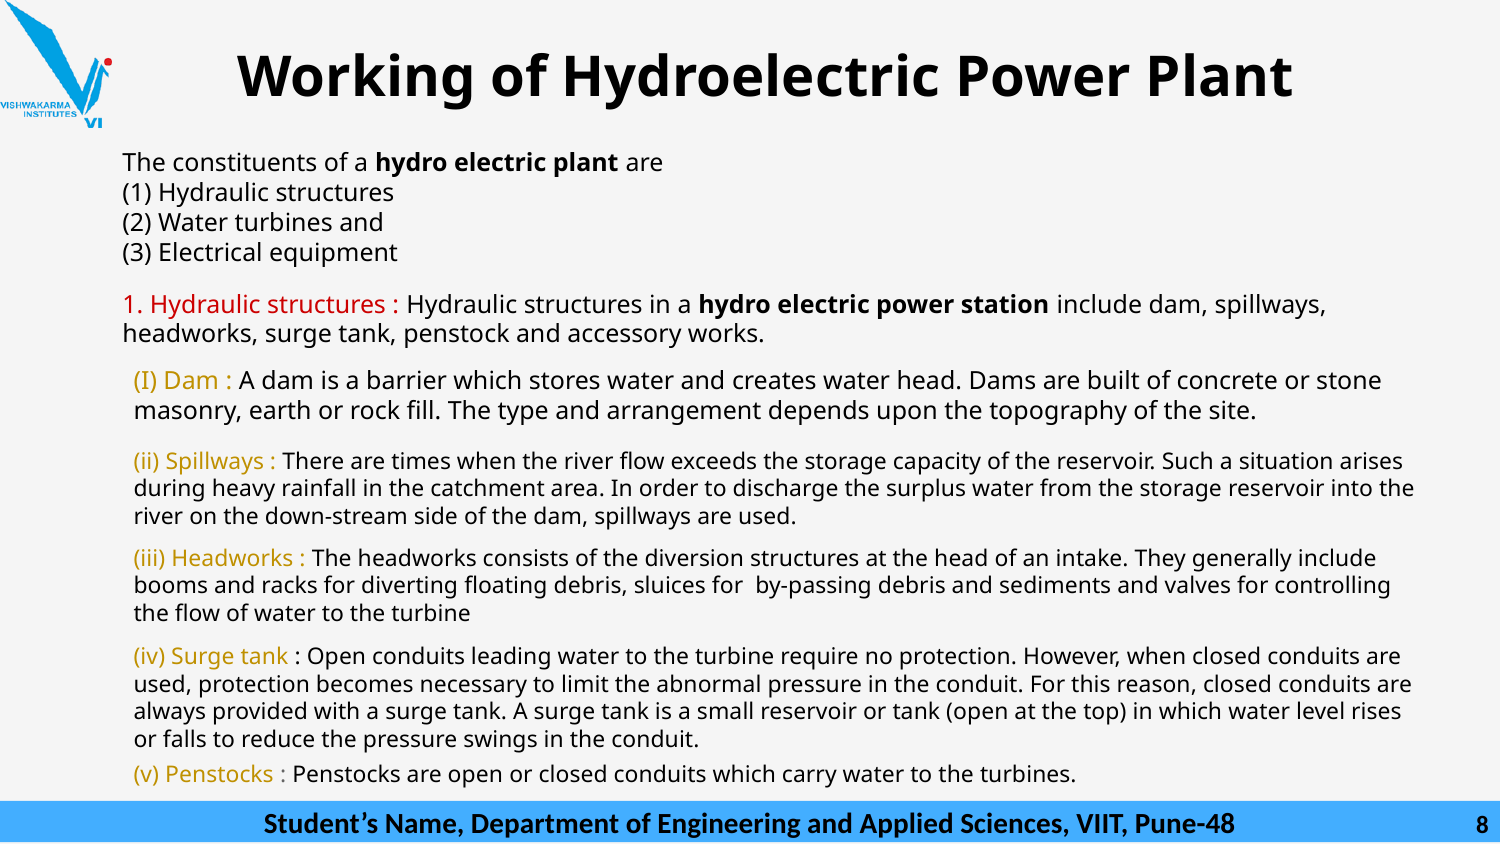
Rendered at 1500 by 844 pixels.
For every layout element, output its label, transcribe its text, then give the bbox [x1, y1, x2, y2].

text_box (I) Dam : A dam is a barrier which stores water and creates water head. Dams are built of concrete or stone masonry, earth or rock fill. The type and arrangement depends upon the topography of the site. [118, 357, 1462, 432]
slide_number 8 [1411, 800, 1500, 844]
text_box (iii) Headworks : The headworks consists of the diversion structures at the head of an intake. They generally include booms and racks for diverting floating debris, sluices for by-passing debris and sediments and valves for controlling the flow of water to the turbine [118, 535, 1433, 634]
text_box (iv) Surge tank : Open conduits leading water to the turbine require no protection. However, when closed conduits are used, protection becomes necessary to limit the abnormal pressure in the conduit. For this reason, closed conduits are always provided with a surge tank. A surge tank is a small reservoir or tank (open at the top) in which water level rises or falls to reduce the pressure swings in the conduit. [118, 634, 1433, 759]
text_box (v) Penstocks : Penstocks are open or closed conduits which carry water to the turbines. [118, 751, 1370, 794]
text_box 1. Hydraulic structures : Hydraulic structures in a hydro electric power station include dam, spillways, headworks, surge tank, penstock and accessory works. [107, 280, 1377, 356]
text_box Student’s Name, Department of Engineering and Applied Sciences, VIIT, Pune-48 [0, 800, 1411, 843]
text_box (ii) Spillways : There are times when the river flow exceeds the storage capacity of the reservoir. Such a situation arises during heavy rainfall in the catchment area. In order to discharge the surplus water from the storage reservoir into the river on the down-stream side of the dam, spillways are used. [118, 439, 1452, 537]
picture [0, 0, 119, 135]
text_box The constituents of a hydro electric plant are (1) Hydraulic structures (2) Water turbines and (3) Electrical equipment [107, 138, 861, 274]
title Working of Hydroelectric Power Plant [118, 19, 1413, 139]
